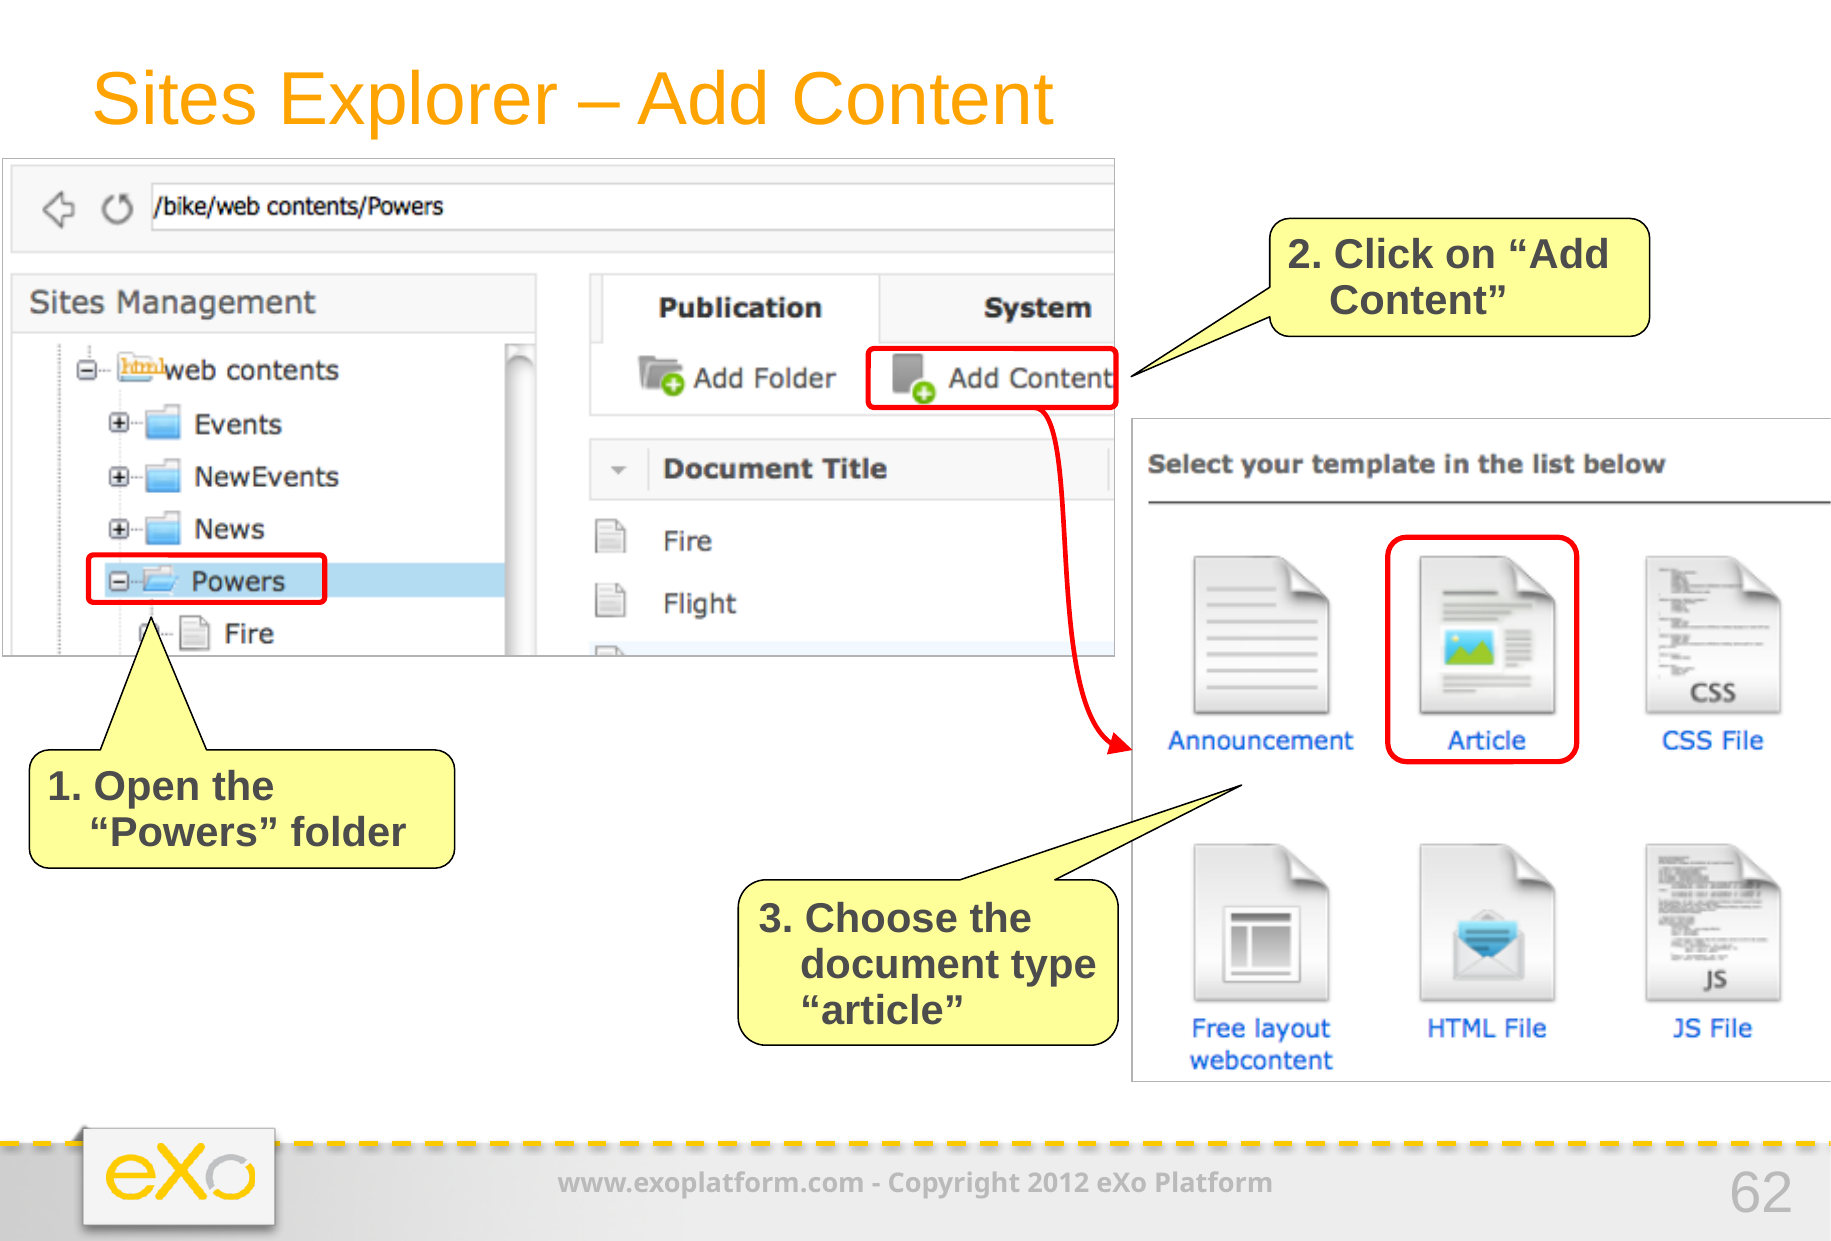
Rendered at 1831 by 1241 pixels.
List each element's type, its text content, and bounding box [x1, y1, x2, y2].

picture [1132, 419, 1831, 1081]
text_box Sites Explorer – Add Content [91, 49, 1739, 151]
text_box 2. Click on “Add Content” [1131, 218, 1650, 377]
picture [0, 1113, 1831, 1241]
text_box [911, 528, 1255, 629]
text_box 3. Choose the document type “article” [738, 823, 1127, 1046]
text_box 1. Open the “Powers” folder [29, 664, 455, 869]
picture [3, 159, 1115, 656]
text_box [1079, 637, 1127, 743]
text_box [1118, 186, 1767, 527]
text_box [71, 664, 1127, 1077]
